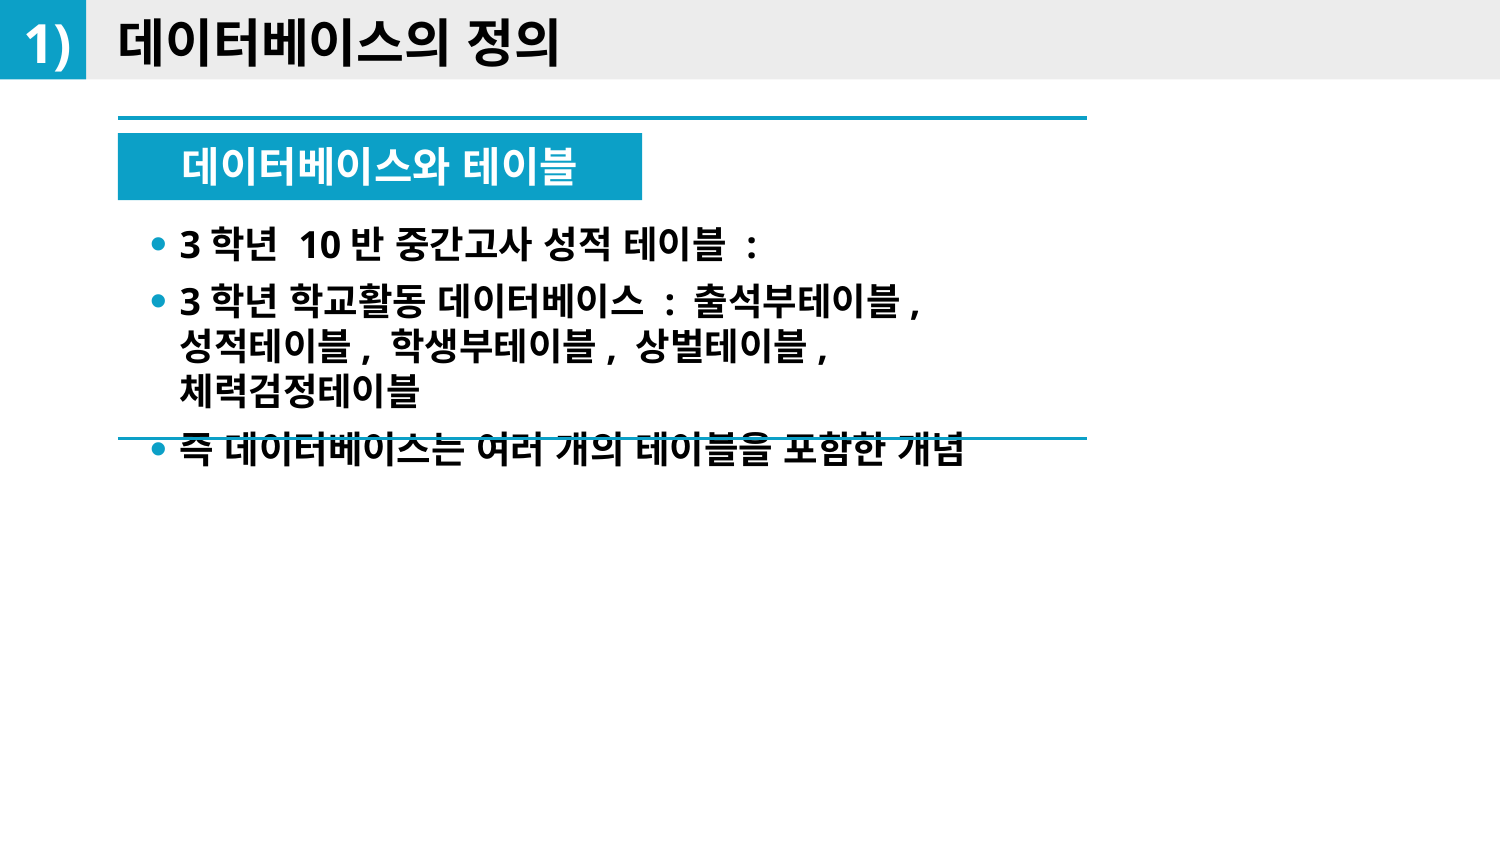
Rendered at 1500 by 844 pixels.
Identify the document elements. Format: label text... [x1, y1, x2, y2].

text_box 1) [0, 0, 98, 86]
text_box 데이터베이스의 정의 [98, 0, 1436, 85]
text_box 3학년 10반 중간고사 성적 테이블 : 3학년 학교활동 데이터베이스 : 출석부테이블, 성적테이블, 학생부테이블, 상벌테이블, 체력검정테이블 즉 데이터베이스는 여러 개의 테이블을 포함한 개념 [149, 210, 1095, 482]
text_box 데이터베이스와 테이블 [117, 133, 643, 201]
